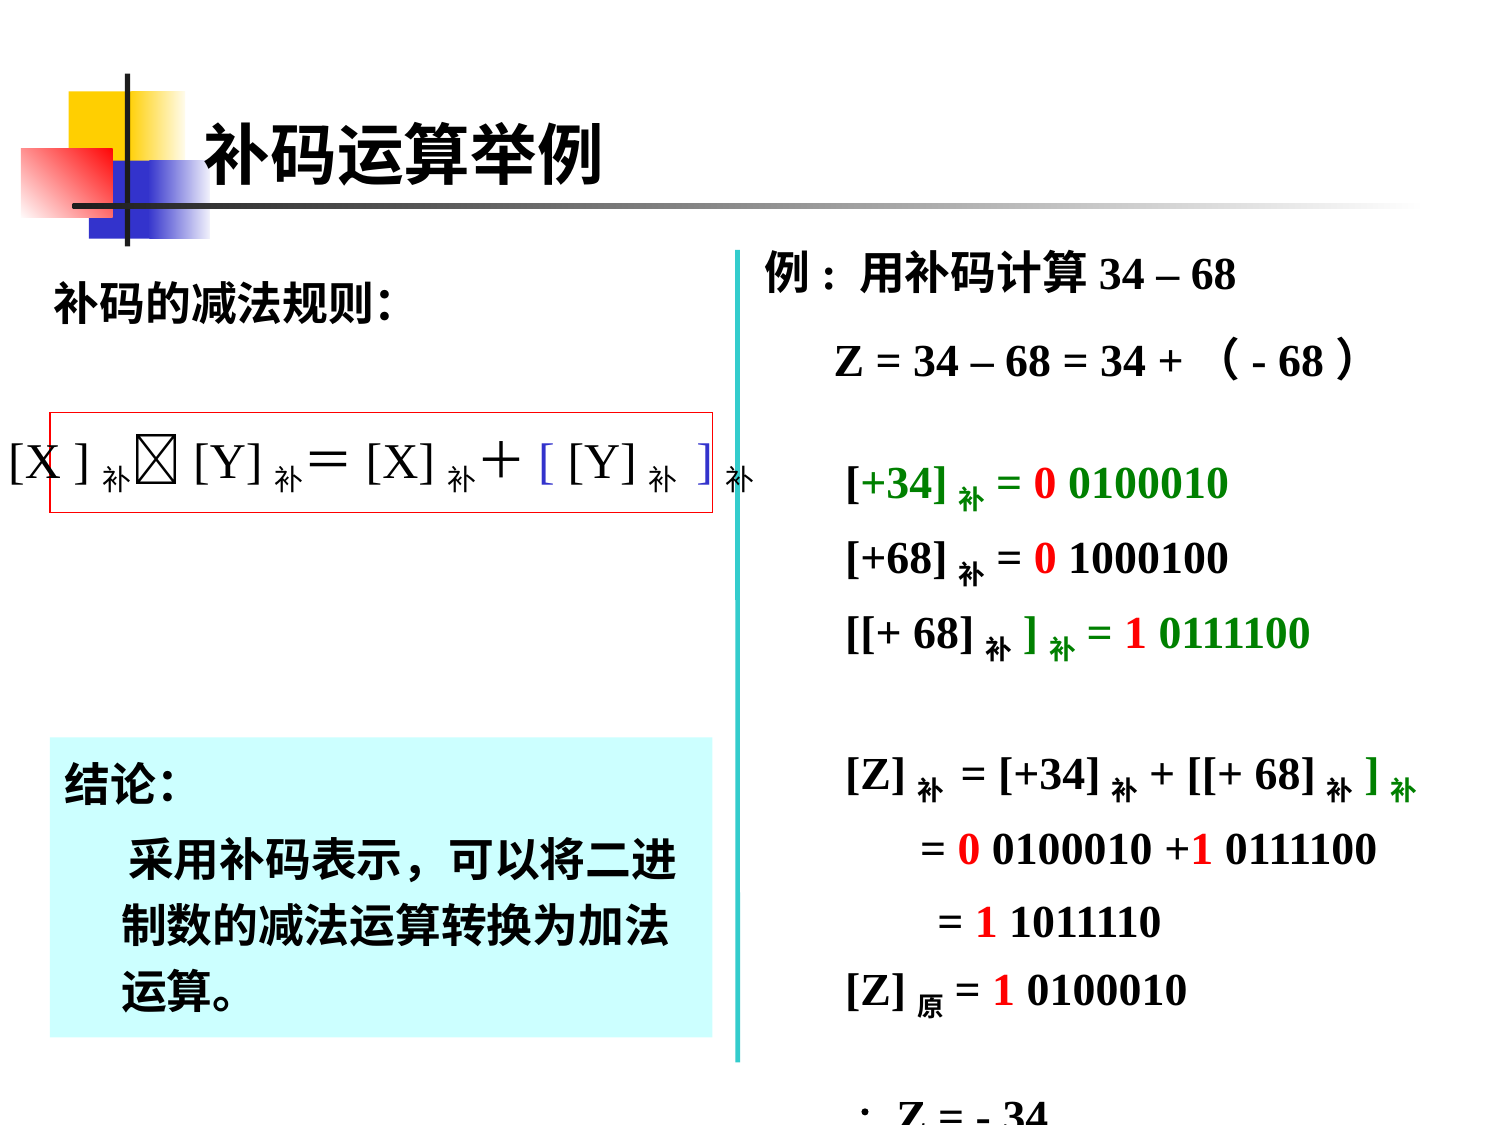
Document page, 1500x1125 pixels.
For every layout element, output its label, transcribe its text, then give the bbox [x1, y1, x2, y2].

text_box [X ]补[Y]补＝[X]补＋[ [Y]补 ]补 [49, 412, 713, 513]
text_box 结论： 采用补码表示，可以将二进制数的减法运算转换为加法运算。 [49, 737, 713, 1038]
title 补码运算举例 [188, 12, 1468, 200]
text_box 例: 用补码计算34 – 68 [750, 224, 1463, 312]
text_box Z = 34 – 68 = 34 +（- 68） [+34]补= 0 0100010 [+68]补= 0 1000100 [[+ 68]补]补= 1 0111100 [Z]补 = [+34]补+ [[+ 68]补]补 = 0 0100010 +1 0111100 = 1 1011110 [Z]原= 1 0100010  Z = - 34 [749, 312, 1500, 1088]
text_box 补码的减法规则： [39, 267, 435, 338]
